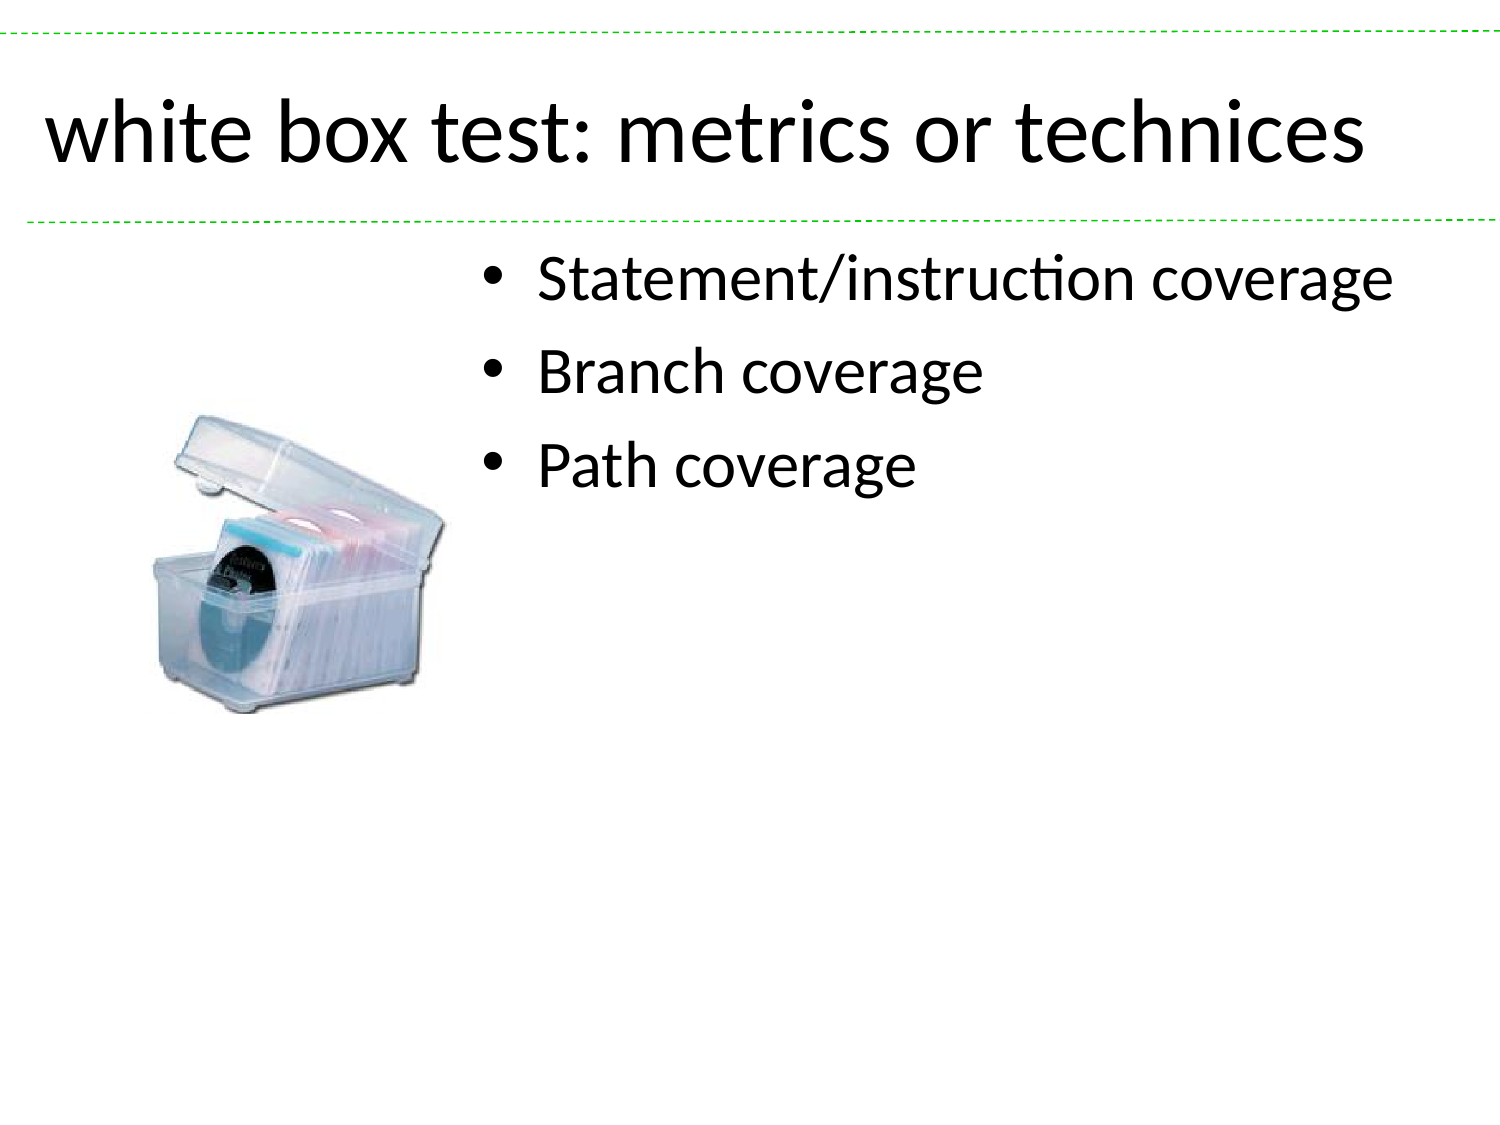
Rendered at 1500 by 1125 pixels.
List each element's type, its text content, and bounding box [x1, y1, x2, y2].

title white box test: metrics or technices [29, 32, 1483, 220]
picture [111, 381, 479, 743]
list Statement/instruction coverage Branch coverage Path coverage [466, 226, 1425, 634]
